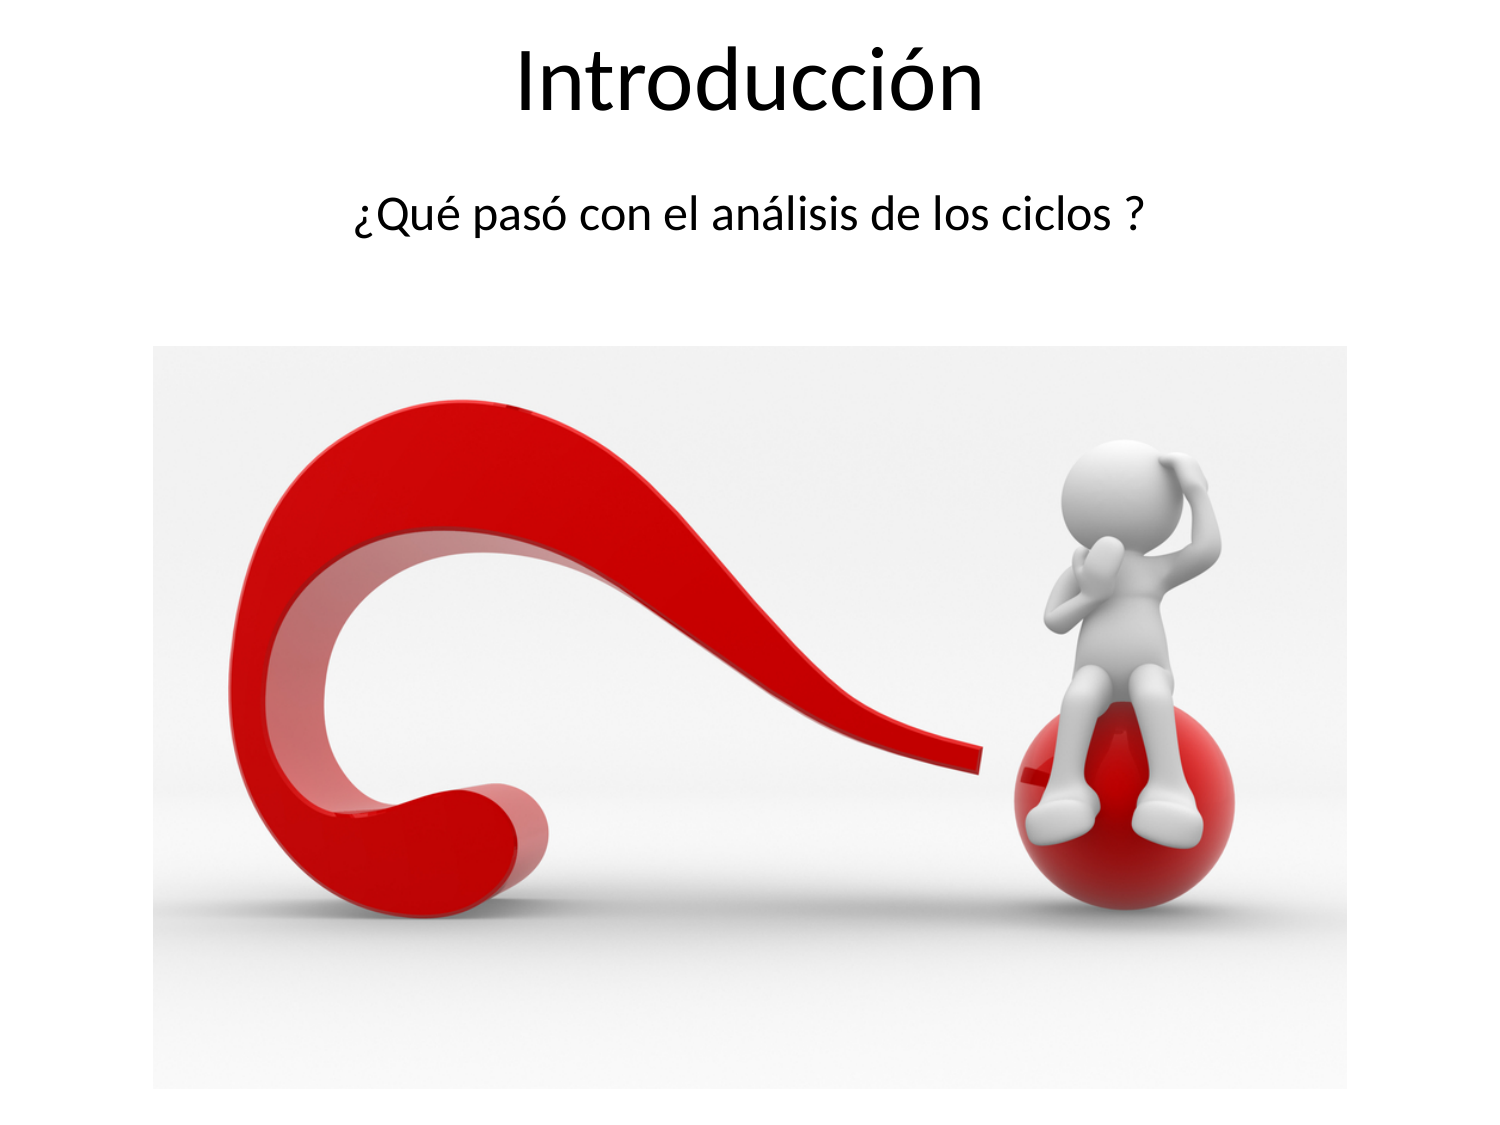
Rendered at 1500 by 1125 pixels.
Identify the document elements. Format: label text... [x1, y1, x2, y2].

list ¿Qué pasó con el análisis de los ciclos ? [41, 172, 1459, 1000]
title Introducción [75, 9, 1425, 138]
picture [153, 346, 1347, 1090]
